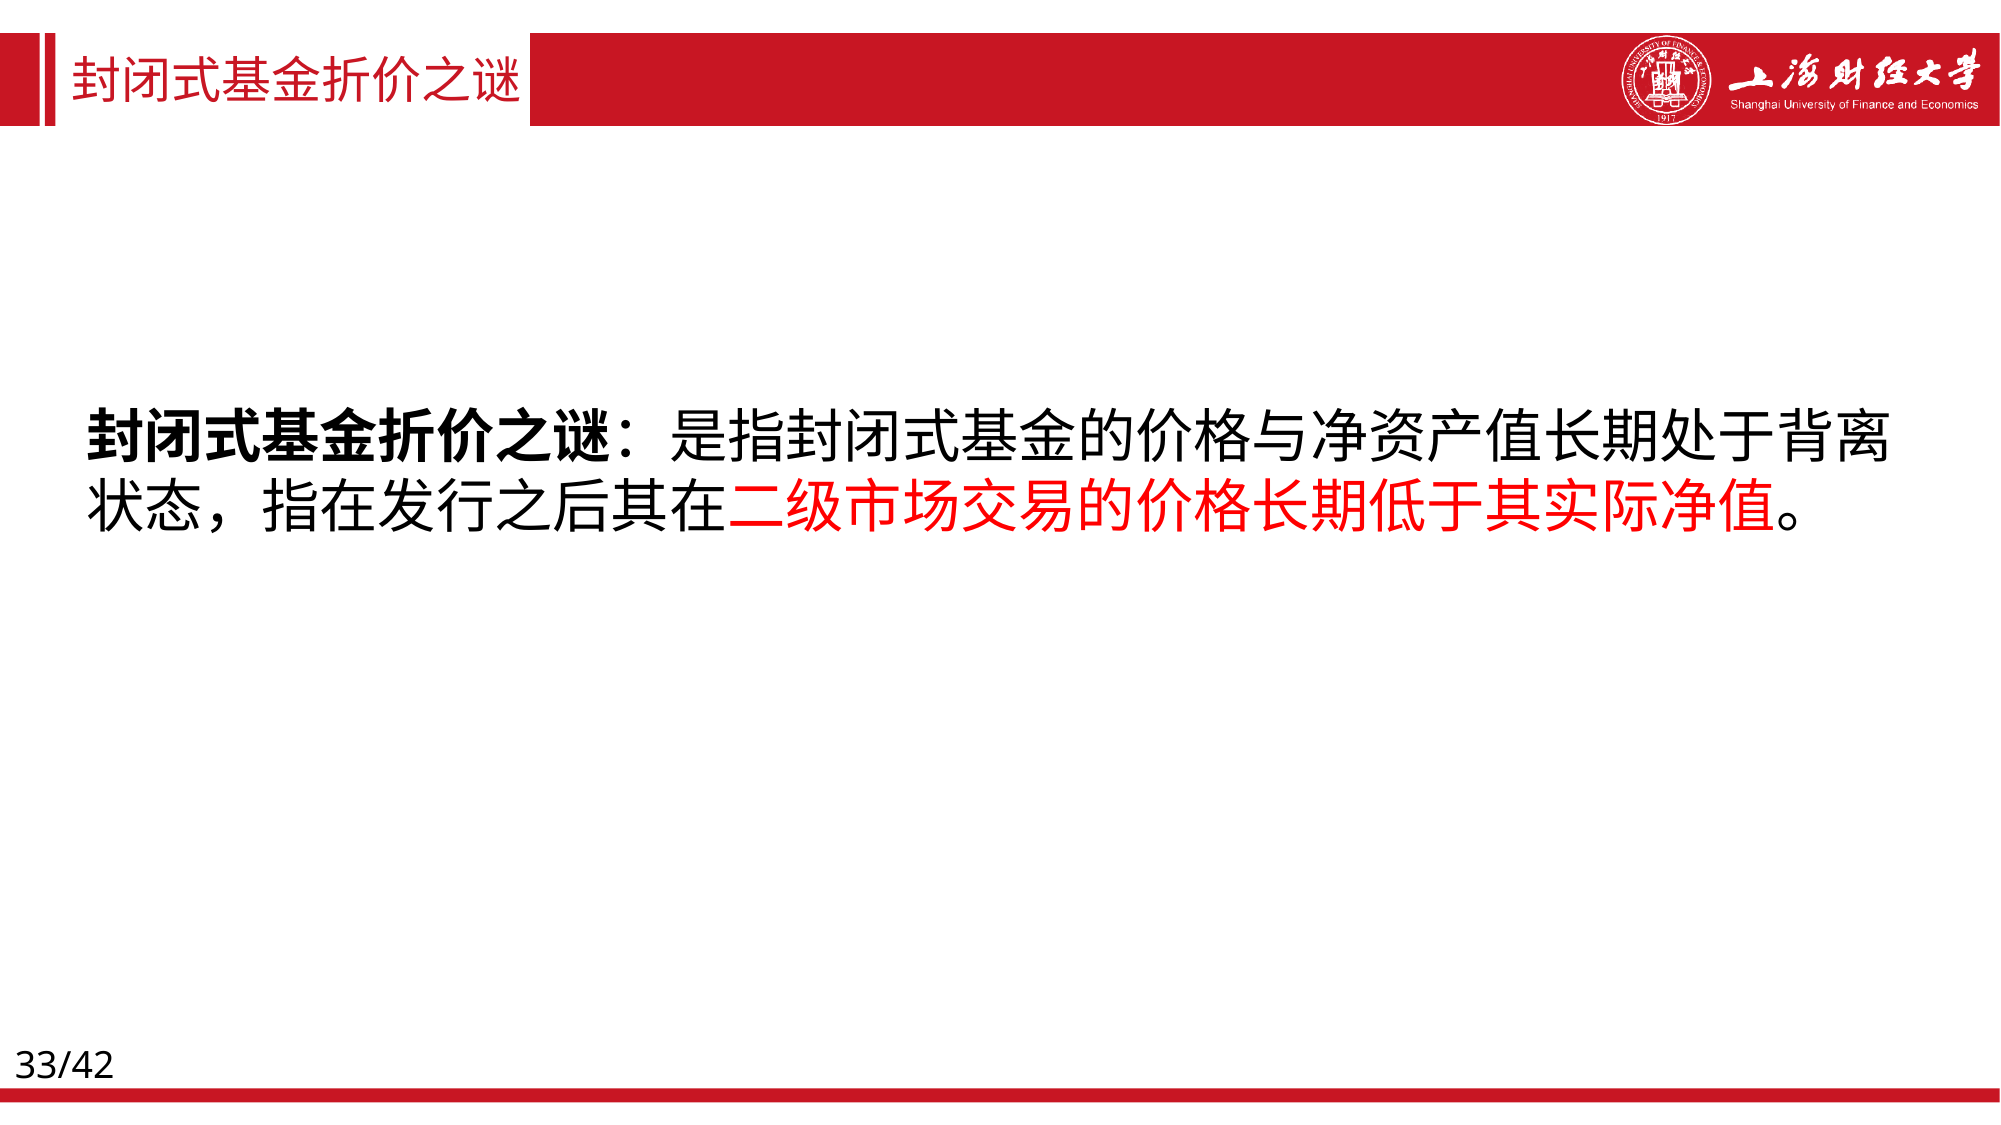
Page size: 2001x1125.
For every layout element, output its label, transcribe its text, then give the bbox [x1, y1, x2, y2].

text_box 封闭式基金折价之谜 [56, 41, 537, 116]
picture [1595, 0, 2000, 172]
